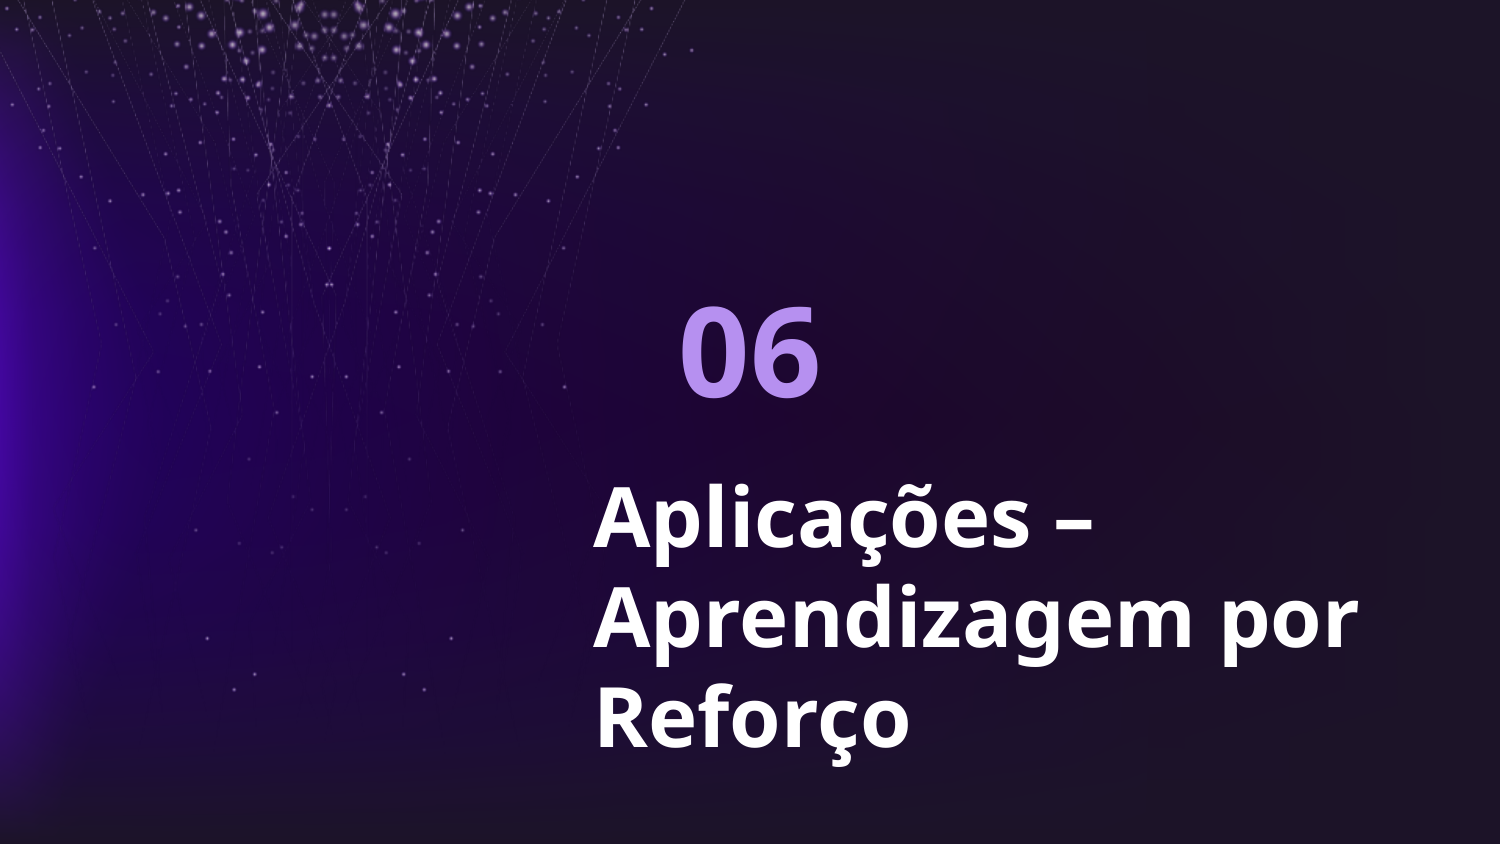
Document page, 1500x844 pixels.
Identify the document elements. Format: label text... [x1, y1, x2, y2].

picture [0, 0, 706, 766]
title 06 [663, 256, 989, 438]
title Aplicações – Aprendizagem por Reforço [578, 449, 1383, 588]
